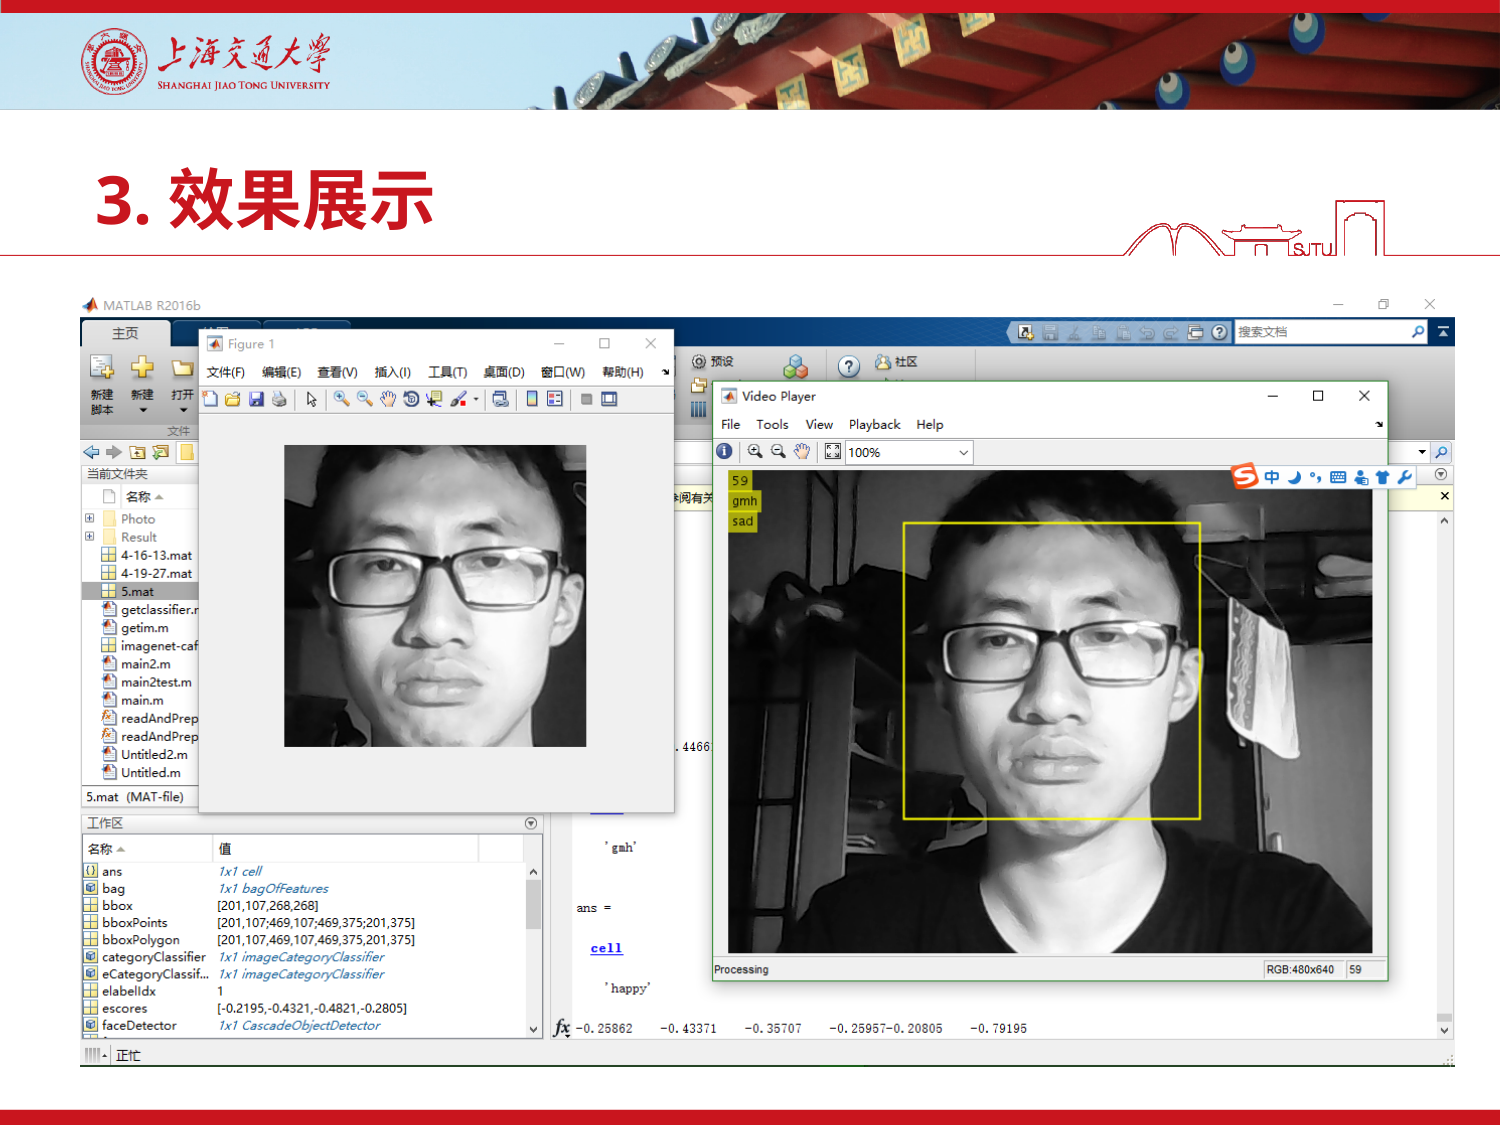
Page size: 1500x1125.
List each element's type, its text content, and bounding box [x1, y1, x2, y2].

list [80, 294, 1455, 1067]
title 3.效果展示 [81, 159, 1455, 254]
picture [0, 200, 1500, 256]
picture [0, 0, 1500, 110]
